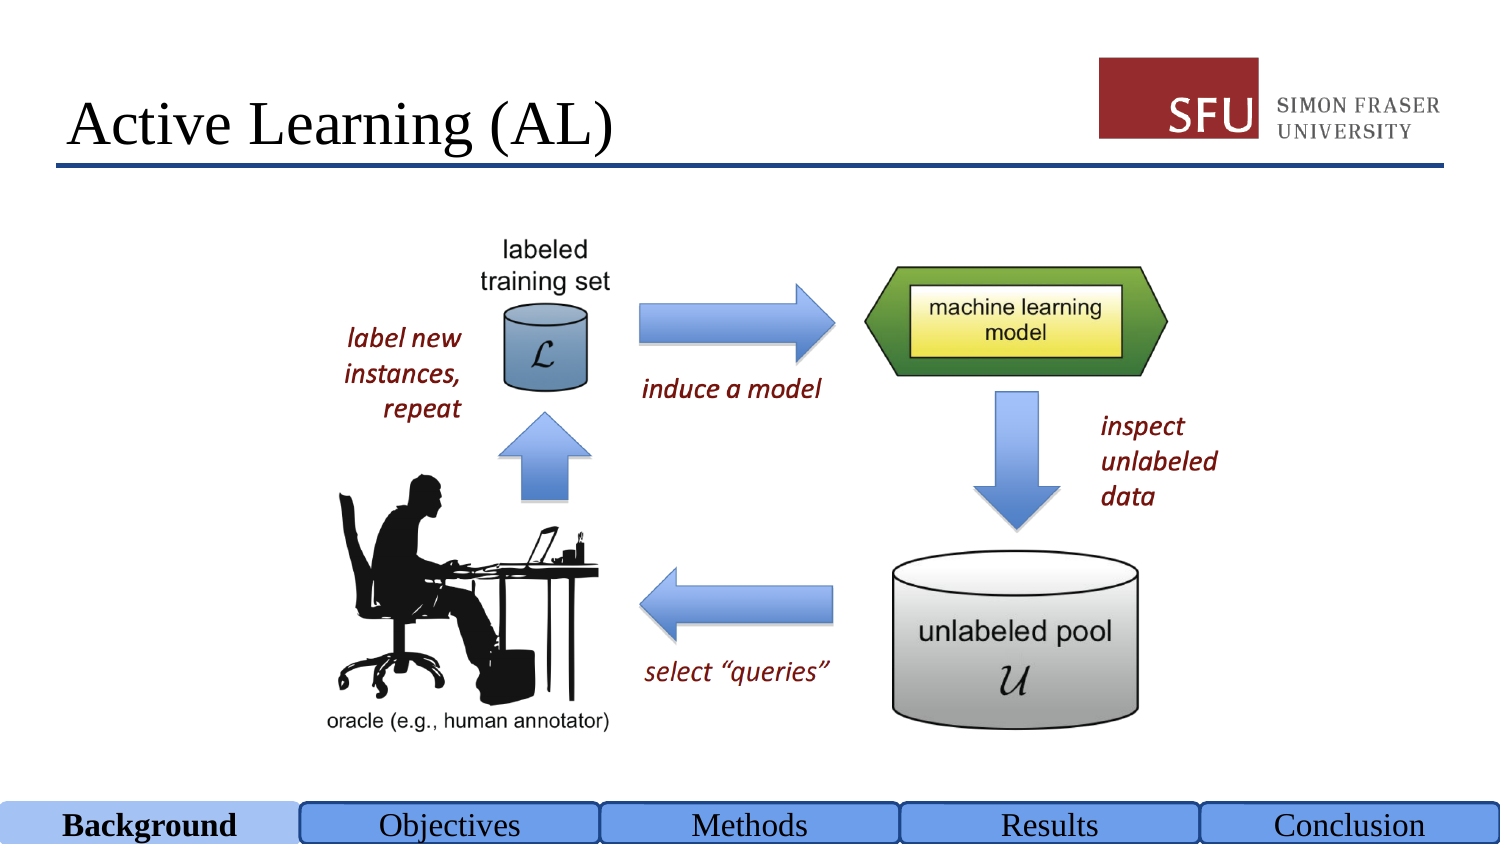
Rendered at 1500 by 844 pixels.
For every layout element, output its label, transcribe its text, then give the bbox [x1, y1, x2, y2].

picture [320, 223, 1224, 747]
text_box Results [899, 802, 1200, 844]
text_box Background [0, 802, 300, 844]
text_box Methods [599, 802, 900, 844]
title Active Learning (AL) [51, 72, 1449, 167]
text_box Conclusion [1199, 802, 1500, 844]
picture [1098, 56, 1441, 139]
text_box Objectives [299, 802, 600, 844]
